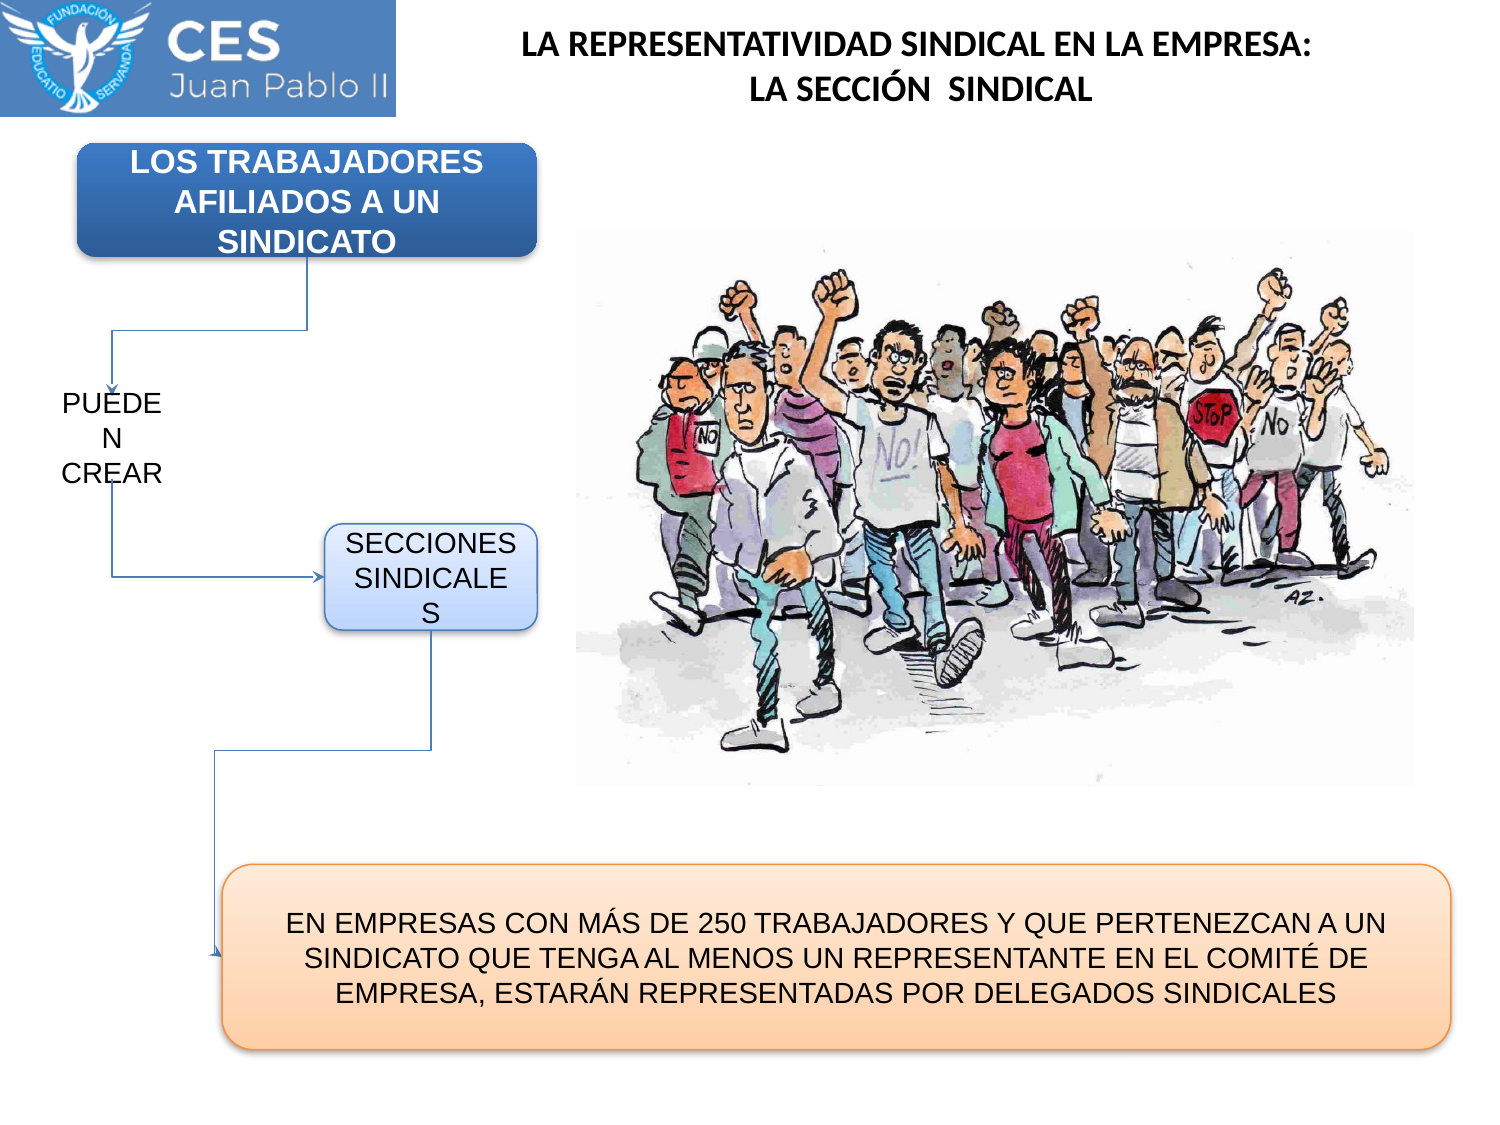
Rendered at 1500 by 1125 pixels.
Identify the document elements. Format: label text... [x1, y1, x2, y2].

text_box SECCIONES SINDICALES [324, 523, 538, 631]
text_box EN EMPRESAS CON MÁS DE 250 TRABAJADORES Y QUE PERTENEZCAN A UN SINDICATO QUE TENGA AL MENOS UN REPRESENTANTE EN EL COMITÉ DE EMPRESA, ESTARÁN REPRESENTADAS POR DELEGADOS SINDICALES [222, 864, 1451, 1050]
picture [576, 231, 1414, 786]
text_box PUEDEN CREAR [35, 395, 163, 479]
text_box LA REPRESENTATIVIDAD SINDICAL EN LA EMPRESA: LA SECCIÓN SINDICAL [407, 28, 1435, 100]
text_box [139, 228, 280, 425]
text_box LOS TRABAJADORES AFILIADOS A UN SINDICATO [76, 142, 538, 258]
picture [0, 0, 396, 118]
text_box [162, 688, 491, 899]
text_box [168, 421, 268, 635]
